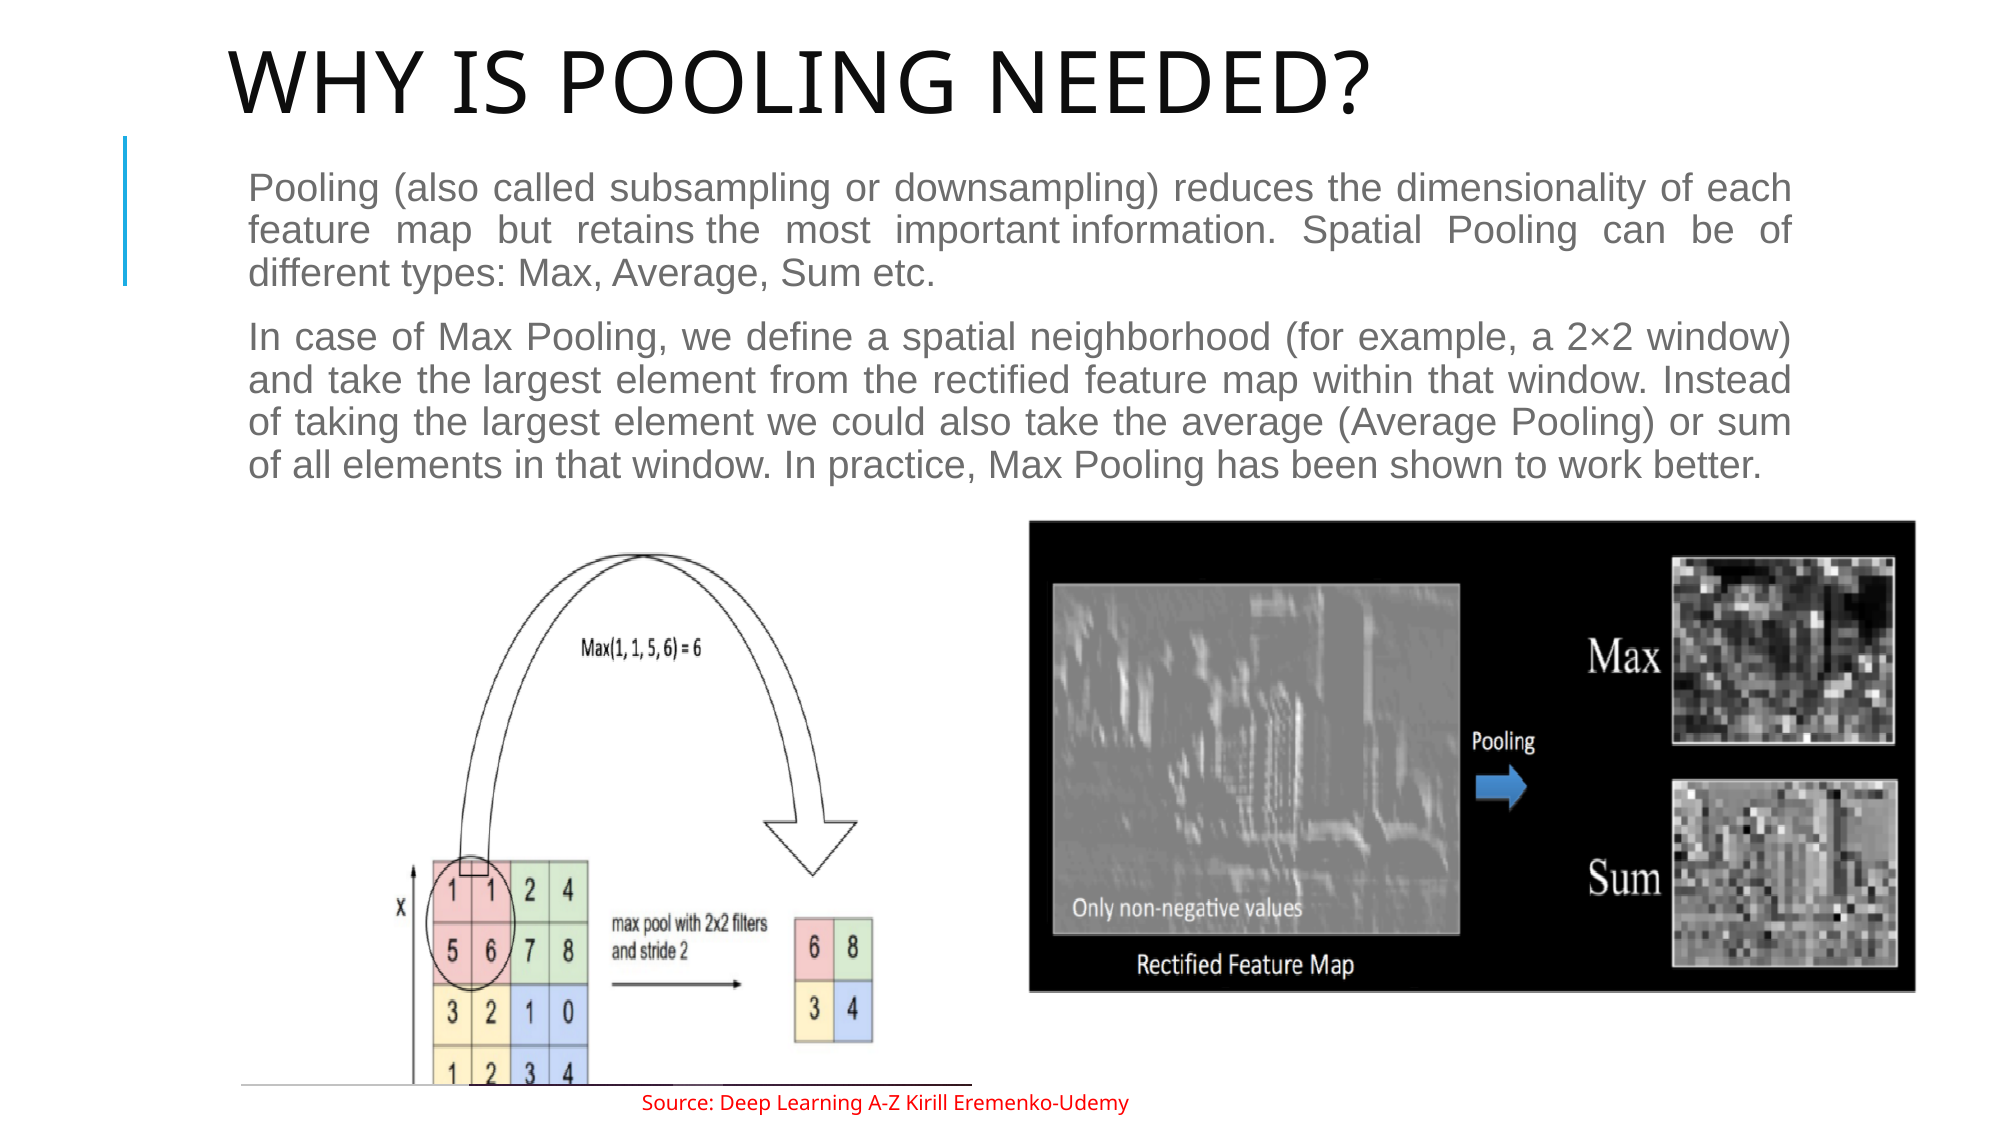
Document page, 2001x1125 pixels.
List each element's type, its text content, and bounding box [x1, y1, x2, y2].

text_box Source: Deep Learning A-Z Kirill Eremenko-Udemy [627, 1082, 1559, 1123]
title Why is pooling needed? [212, 39, 1788, 138]
list Pooling (also called subsampling or downsampling) reduces the dimensionality of each feature map but retains the most important information. Spatial Pooling can be of different types: Max, Average, Sum etc. In case of Max Pooling, we define a spatial neighborhood (for example, a 2×2 window) and take the largest element from the rectified feature map within that window. Instead of taking the largest element we could also take the average (Average Pooling) or sum of all elements in that window. In practice, Max Pooling has been shown to work better. [226, 159, 1802, 506]
picture [240, 505, 972, 1087]
picture [999, 505, 1933, 1051]
